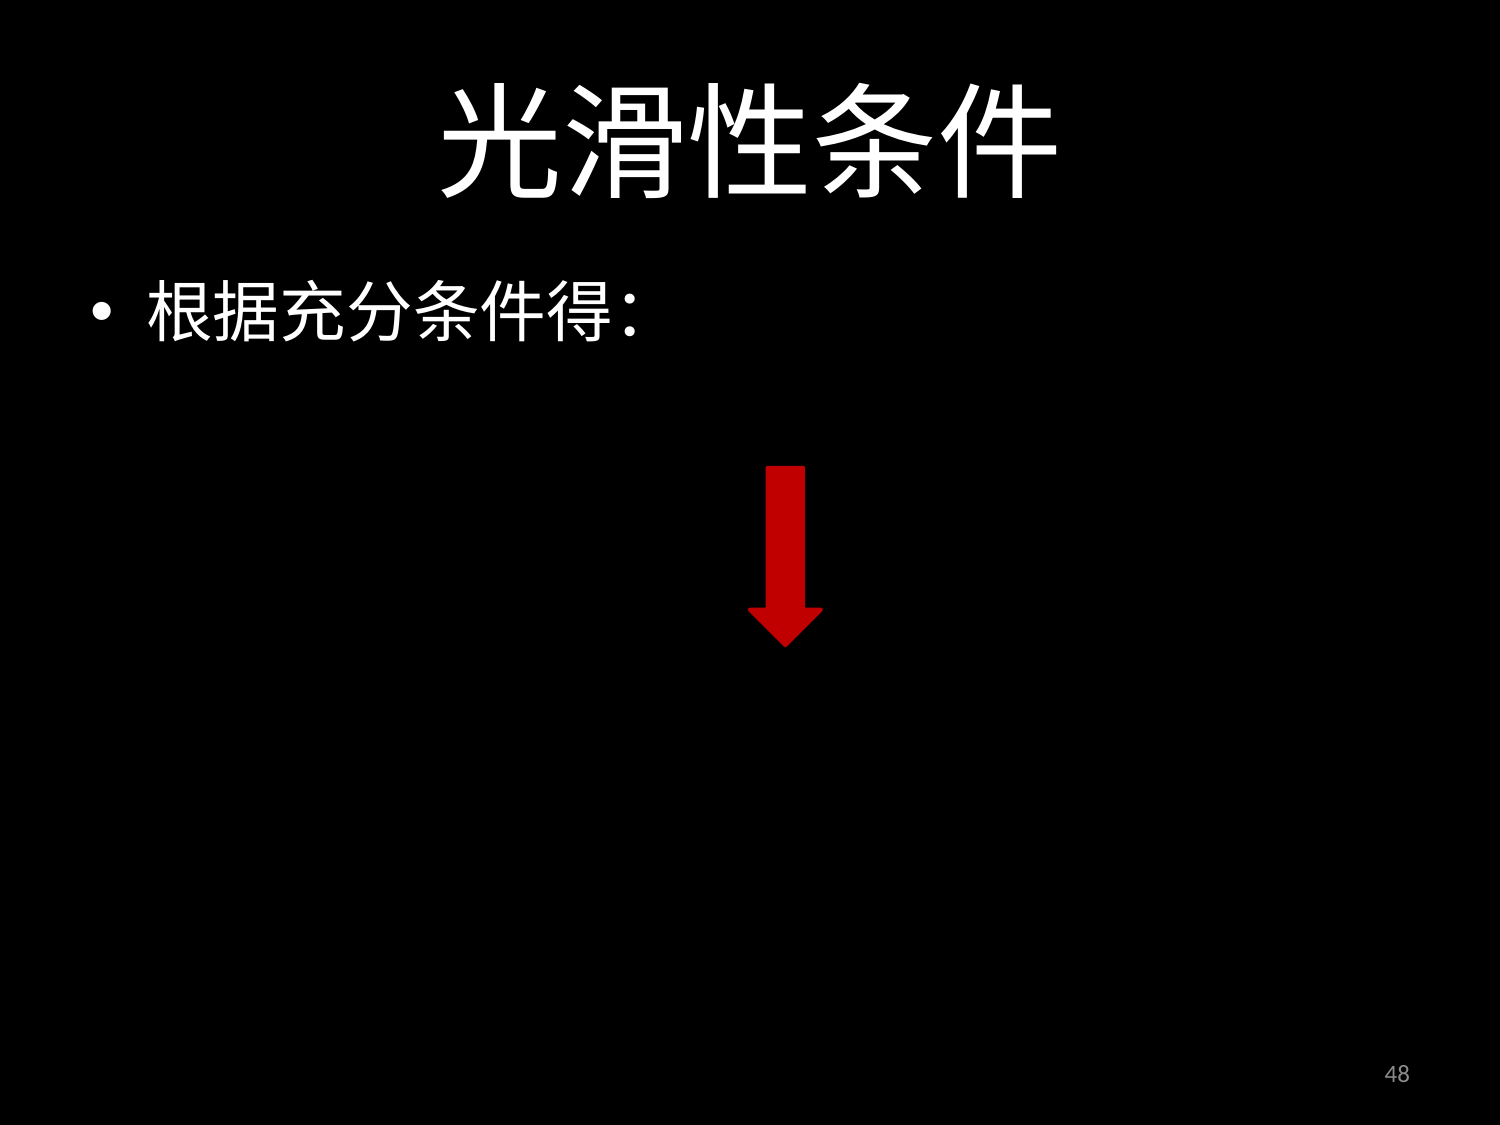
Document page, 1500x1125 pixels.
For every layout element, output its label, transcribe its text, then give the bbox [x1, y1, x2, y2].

title 光滑性条件 [75, 45, 1425, 233]
text_box [748, 465, 823, 648]
slide_number 48 [1074, 1042, 1425, 1103]
